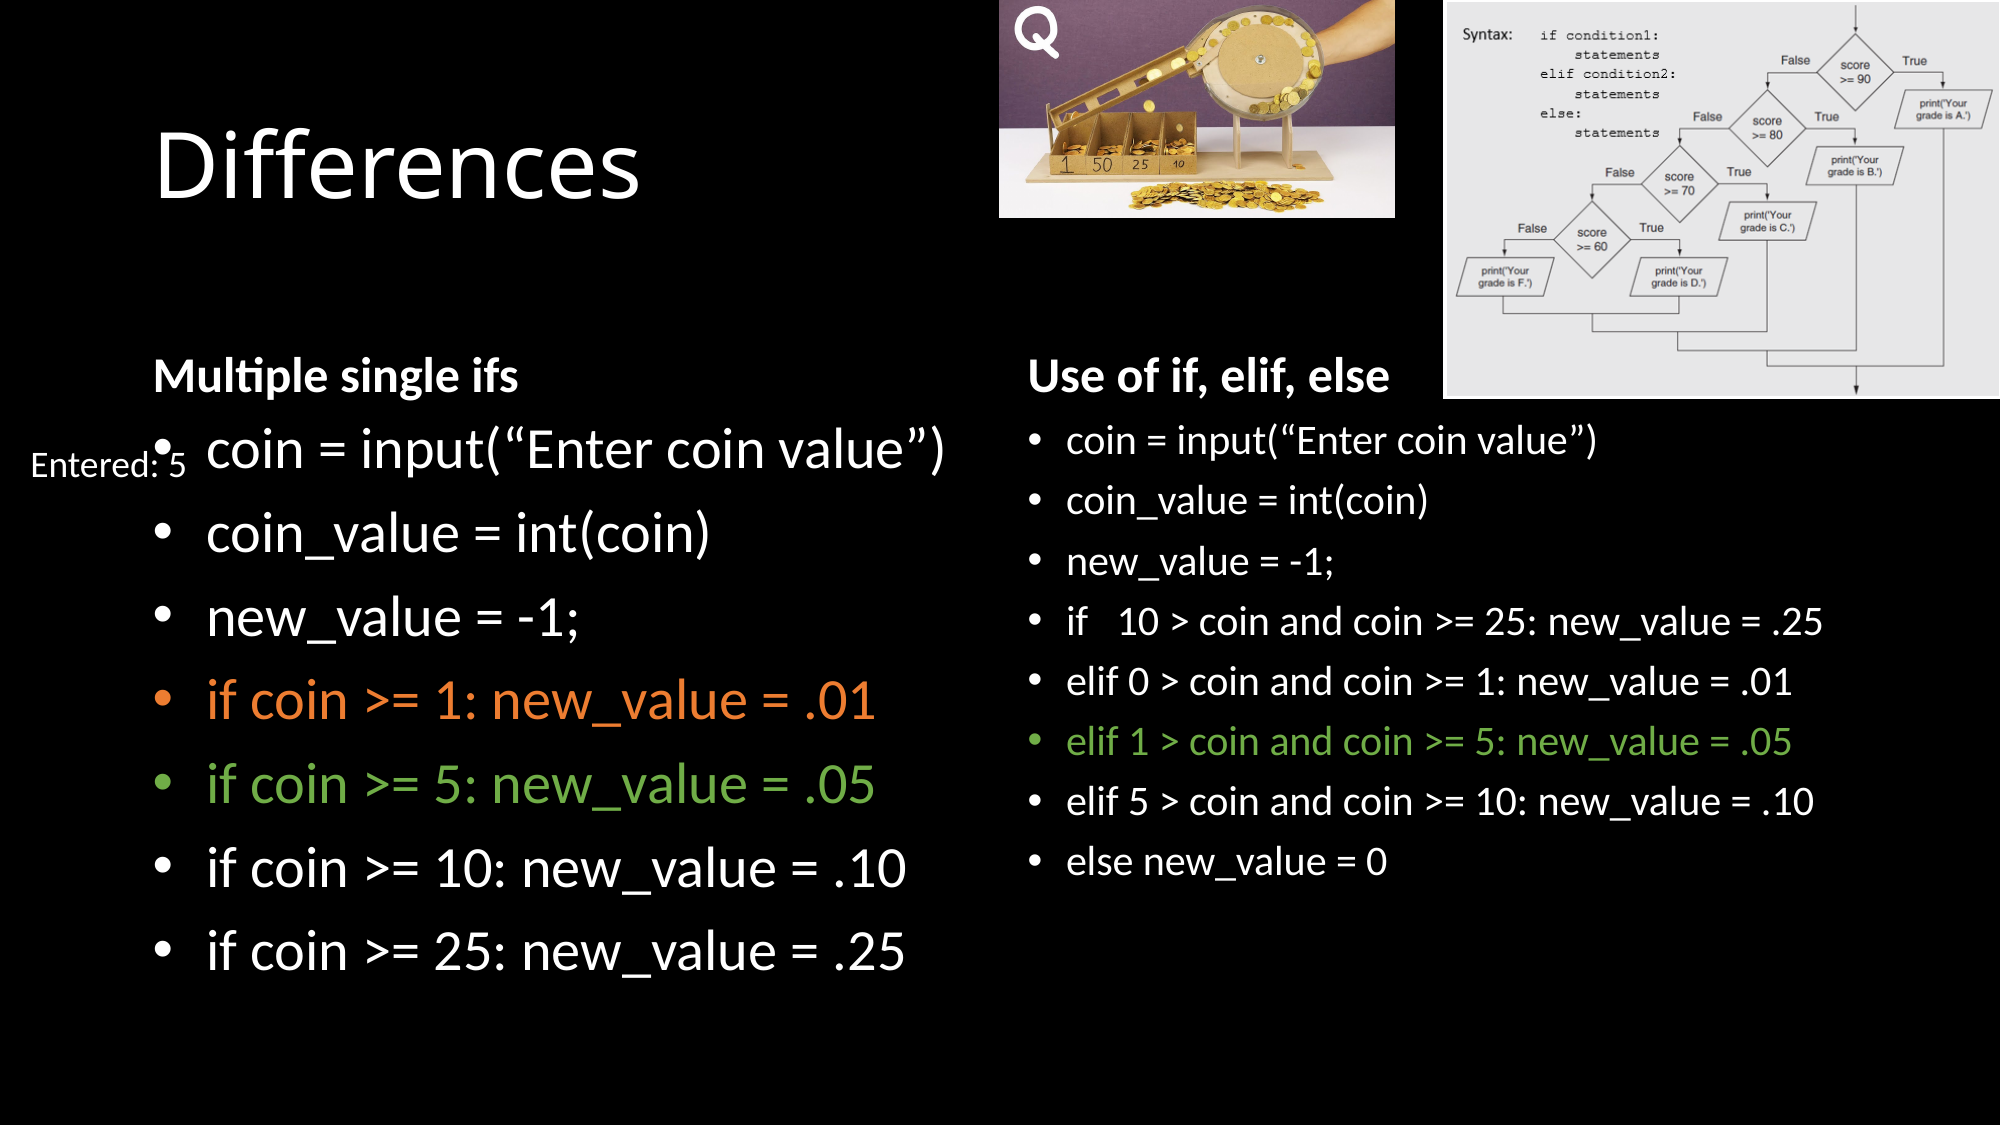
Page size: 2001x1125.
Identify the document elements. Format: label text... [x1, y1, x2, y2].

list Use of if, elif, else [1012, 275, 1863, 410]
list coin = input(“Enter coin value”) coin_value = int(coin) new_value = -1; if coin >= 1: new_value = .01 if coin >= 5: new_value = .05 if coin >= 10: new_value = .10 if coin >= 25: new_value = .25 [137, 410, 984, 1016]
picture [999, 0, 1395, 218]
text_box Entered: 5 [15, 432, 203, 493]
title Differences [137, 59, 1443, 278]
list Multiple single ifs [137, 275, 984, 410]
picture [1443, 0, 2000, 399]
list coin = input(“Enter coin value”) coin_value = int(coin) new_value = -1; if 10 > coin and coin >= 25: new_value = .25 elif 0 > coin and coin >= 1: new_value = .01 elif 1 > coin and coin >= 5: new_value = .05 elif 5 > coin and coin >= 10: new_value = .10 else new_value = 0 [1012, 410, 1863, 1016]
